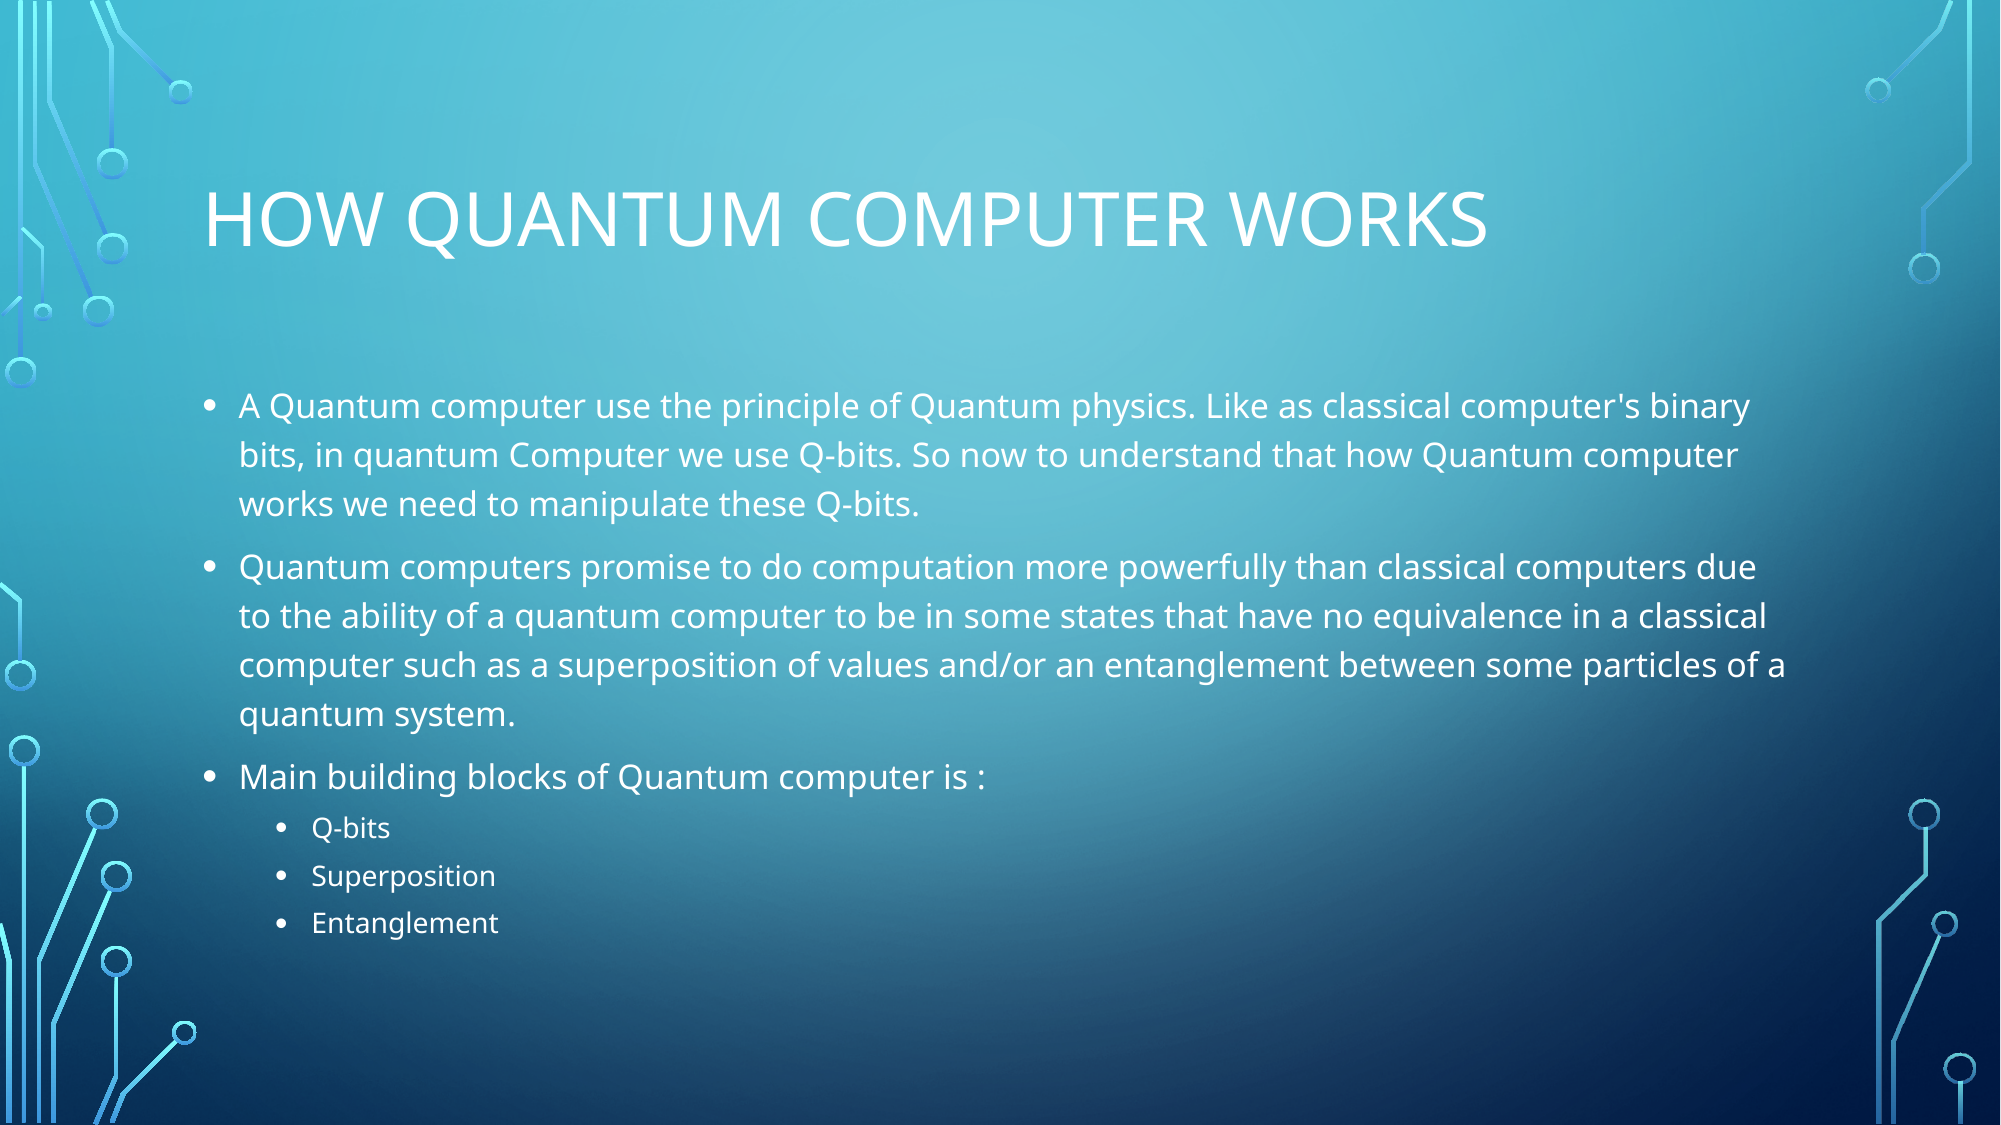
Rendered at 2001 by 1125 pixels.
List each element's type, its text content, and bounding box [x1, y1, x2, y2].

title How Quantum Computer works [187, 101, 1813, 344]
list A Quantum computer use the principle of Quantum physics. Like as classical computer's binary bits, in quantum Computer we use Q-bits. So now to understand that how Quantum computer works we need to manipulate these Q-bits. Quantum computers promise to do computation more powerfully than classical computers due to the ability of a quantum computer to be in some states that have no equivalence in a classical computer such as a superposition of values and/or an entanglement between some particles of a quantum system. Main building blocks of Quantum computer is : Q-bits Superposition Entanglement [187, 369, 1813, 950]
